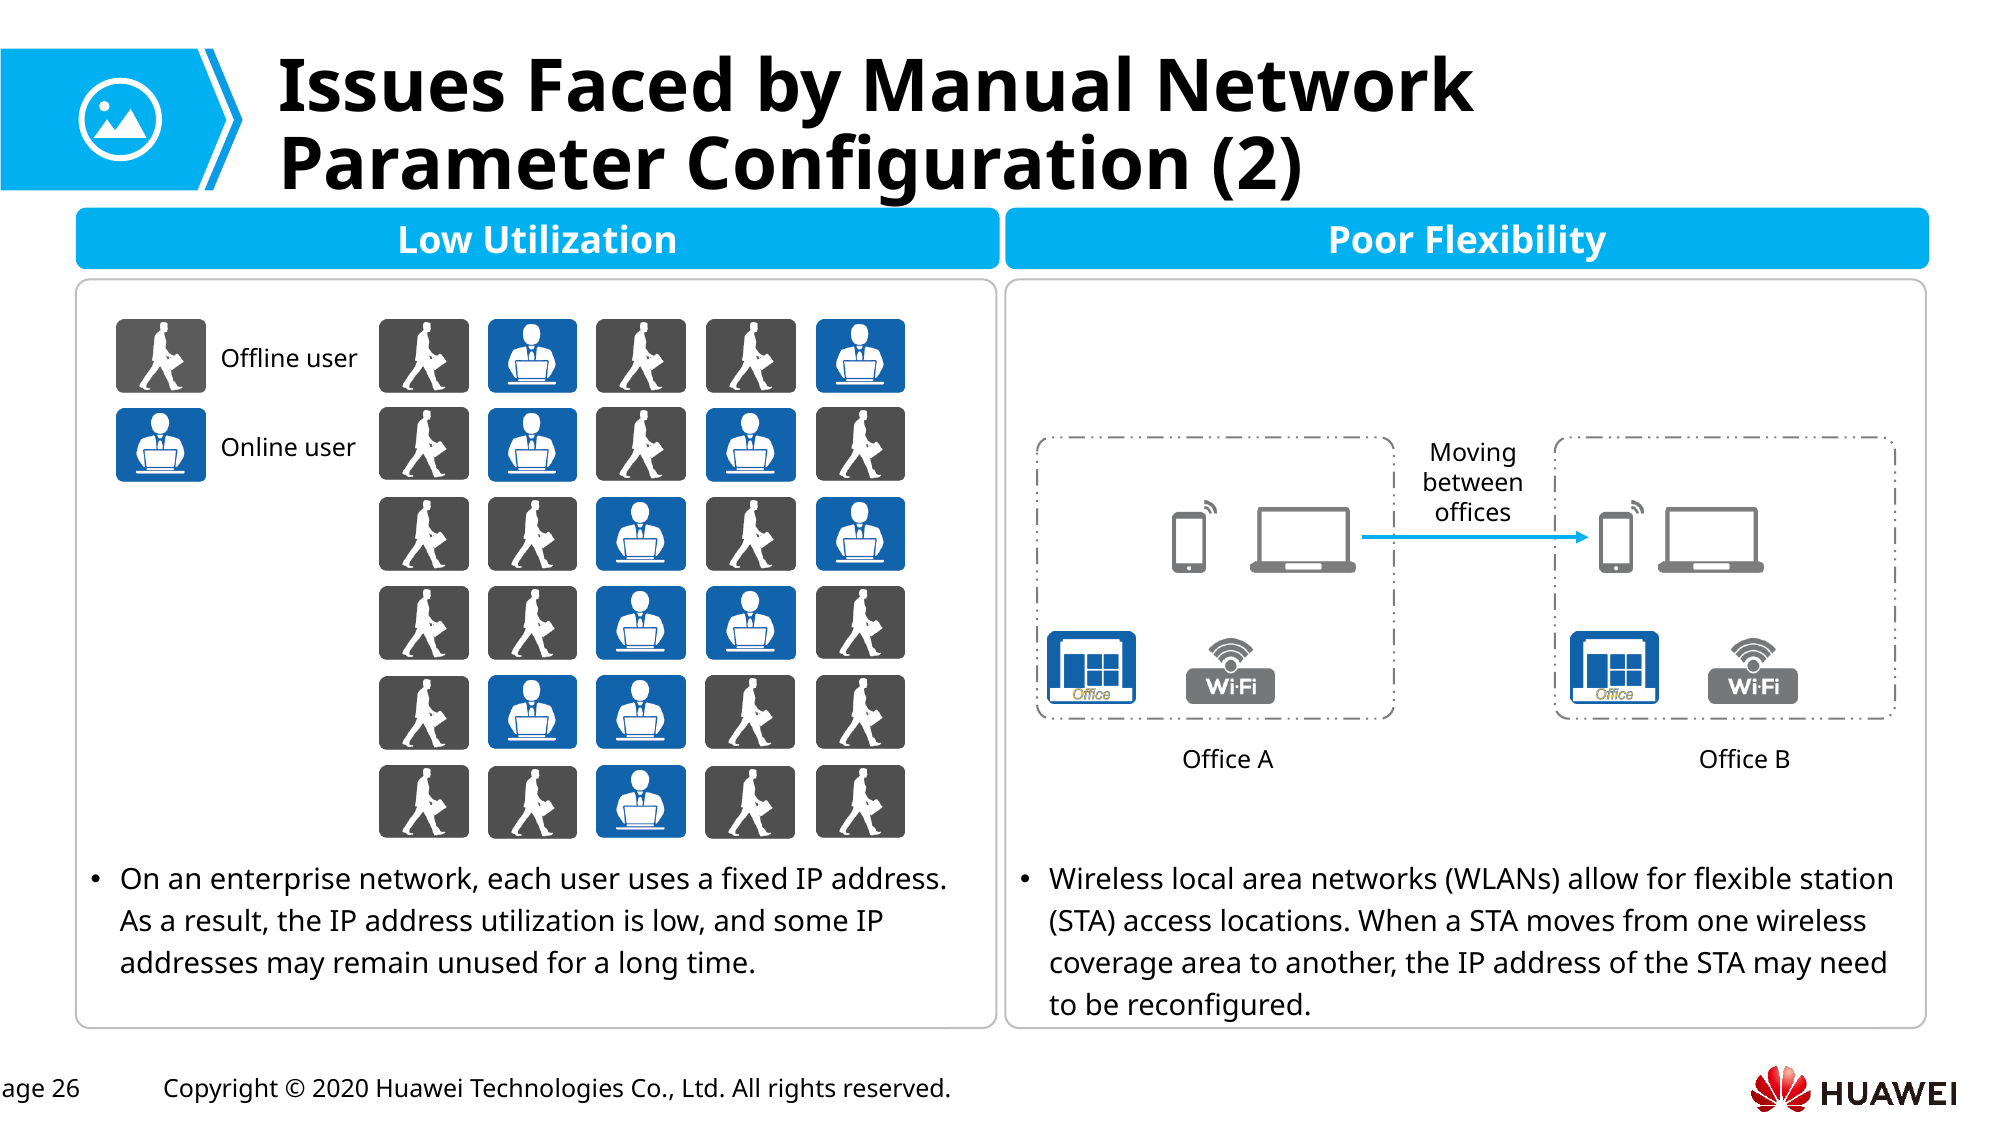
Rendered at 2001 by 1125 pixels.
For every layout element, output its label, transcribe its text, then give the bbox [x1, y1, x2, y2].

picture [488, 408, 577, 482]
text_box Low Utilization [74, 206, 1001, 271]
picture [488, 766, 577, 839]
picture [816, 585, 905, 659]
picture [1172, 500, 1217, 573]
picture [379, 586, 469, 660]
picture [706, 408, 796, 482]
picture [488, 497, 577, 571]
picture [596, 765, 686, 838]
picture [1186, 637, 1275, 704]
picture [379, 765, 469, 838]
picture [596, 586, 686, 660]
picture [116, 319, 206, 393]
picture [706, 586, 796, 660]
text_box [1004, 278, 1927, 1020]
picture [596, 319, 686, 393]
picture [705, 766, 795, 839]
picture [706, 319, 796, 393]
picture [379, 497, 469, 571]
picture [816, 497, 905, 571]
picture [596, 675, 686, 749]
picture [379, 407, 469, 480]
picture [816, 319, 905, 393]
picture [379, 676, 469, 750]
picture [705, 675, 795, 749]
text_box On an enterprise network, each user uses a fixed IP address. As a result, the IP address utilization is low, and some IP addresses may remain unused for a long time. [75, 846, 1000, 987]
picture [488, 586, 577, 660]
picture [1047, 631, 1136, 704]
picture [488, 319, 577, 393]
picture [1570, 631, 1659, 704]
picture [488, 675, 577, 749]
text_box Office B [1672, 727, 1818, 789]
picture [1751, 1066, 1956, 1112]
picture [1658, 507, 1764, 573]
picture [816, 407, 905, 481]
text_box Wireless local area networks (WLANs) allow for flexible station (STA) access locations. When a STA moves from one wireless coverage area to another, the IP address of the STA may need to be reconfigured. [1005, 846, 1926, 1029]
text_box [74, 278, 998, 1030]
picture [706, 497, 796, 571]
picture [116, 408, 206, 482]
title Issues Faced by Manual Network Parameter Configuration (2) [261, 73, 1875, 180]
picture [1599, 500, 1644, 573]
picture [1708, 637, 1798, 704]
text_box Poor Flexibility [1004, 206, 1931, 271]
picture [816, 675, 905, 749]
picture [596, 407, 686, 481]
text_box Office A [1155, 727, 1301, 789]
picture [596, 497, 686, 571]
picture [816, 765, 905, 838]
picture [1250, 507, 1355, 573]
picture [379, 319, 469, 393]
